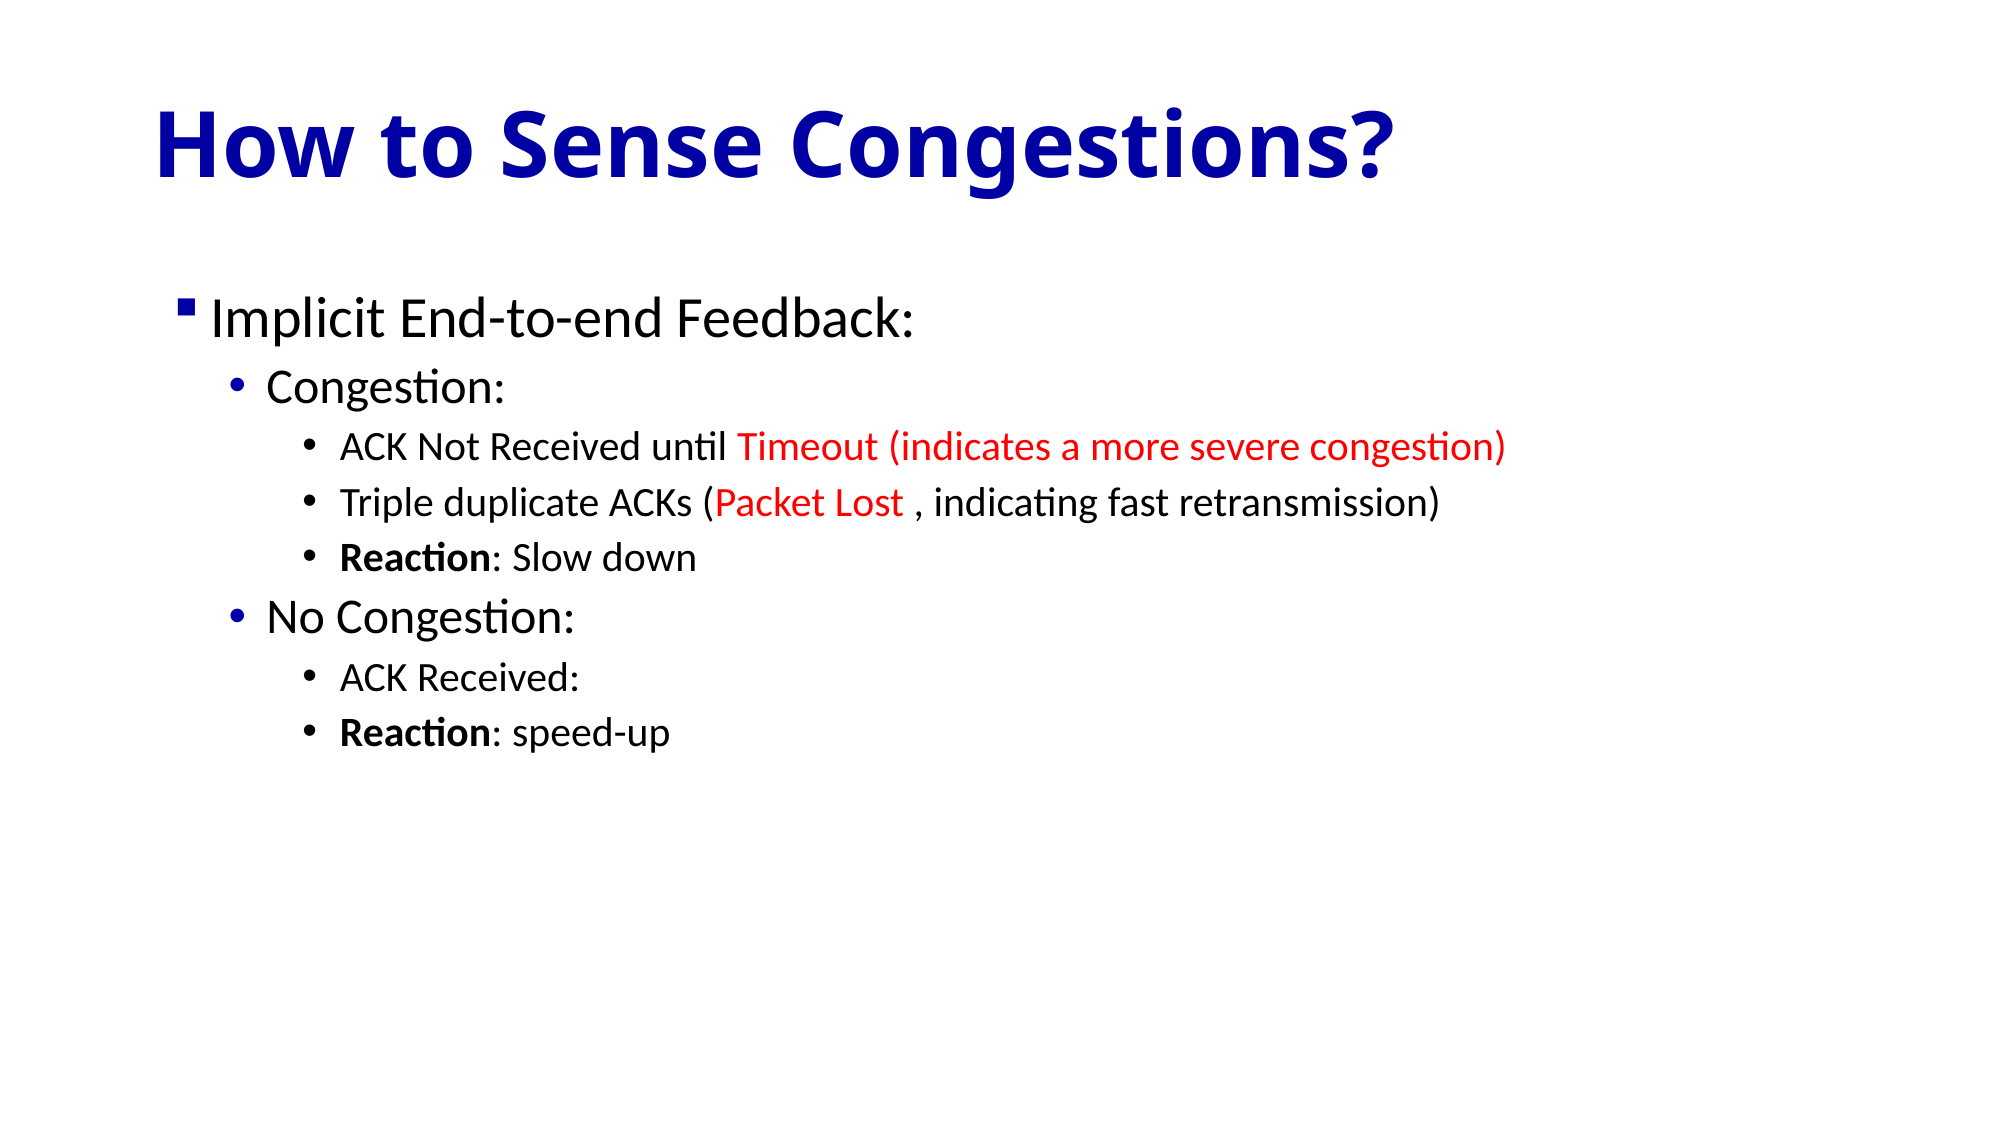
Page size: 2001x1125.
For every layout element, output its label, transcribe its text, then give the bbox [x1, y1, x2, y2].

list Implicit End-to-end Feedback: Congestion: ACK Not Received until Timeout (indicates a more severe congestion) Triple duplicate ACKs (Packet Lost , indicating fast retransmission) Reaction: Slow down No Congestion: ACK Received: Reaction: speed-up [137, 279, 1873, 955]
title How to Sense Congestions? [137, 74, 1863, 221]
